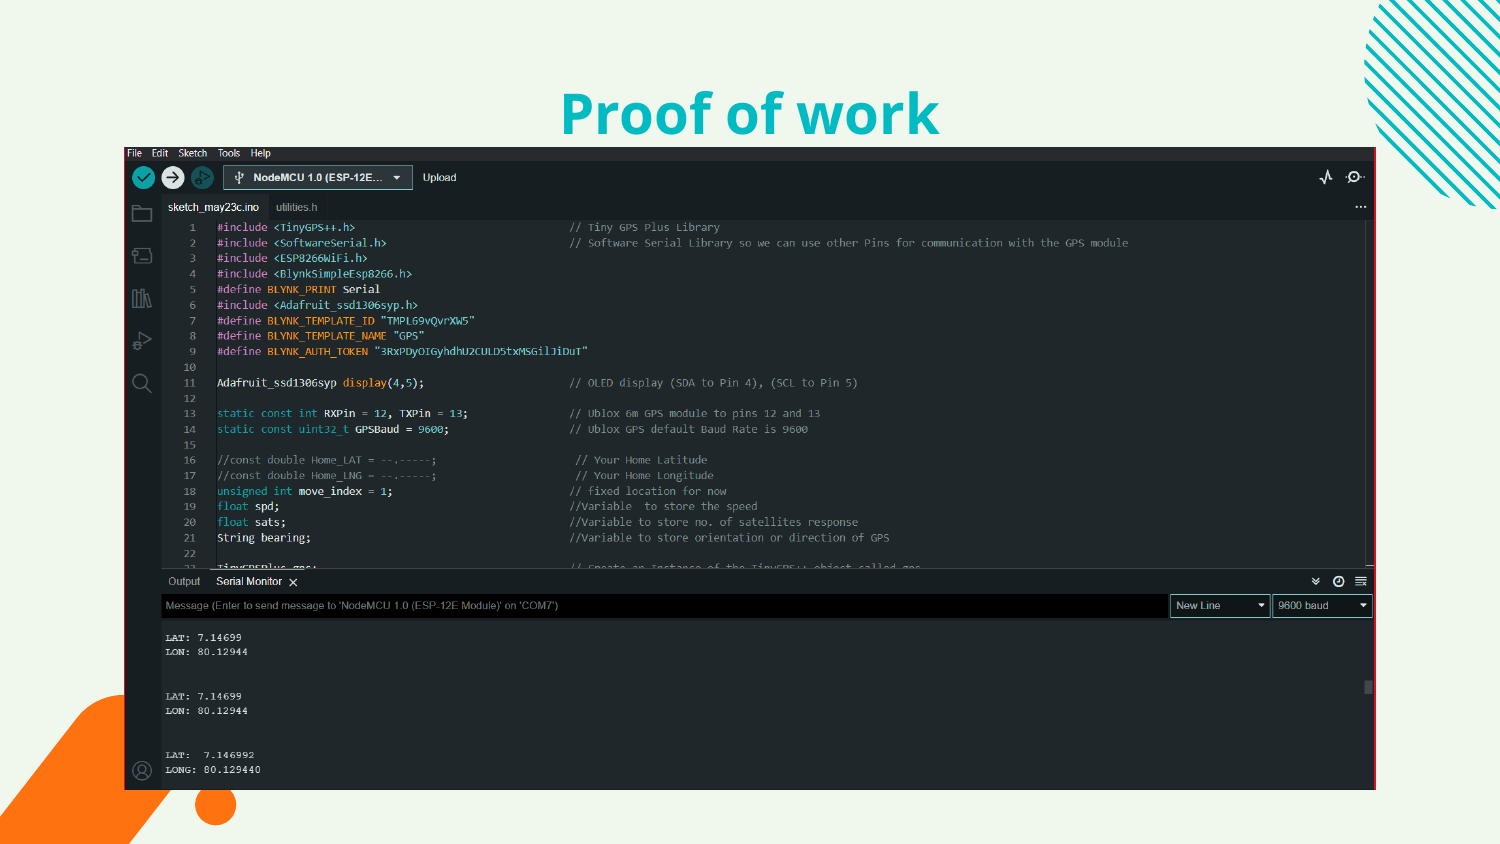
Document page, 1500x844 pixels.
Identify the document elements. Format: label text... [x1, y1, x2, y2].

picture [124, 147, 1376, 791]
title Proof of work [176, 63, 1324, 146]
